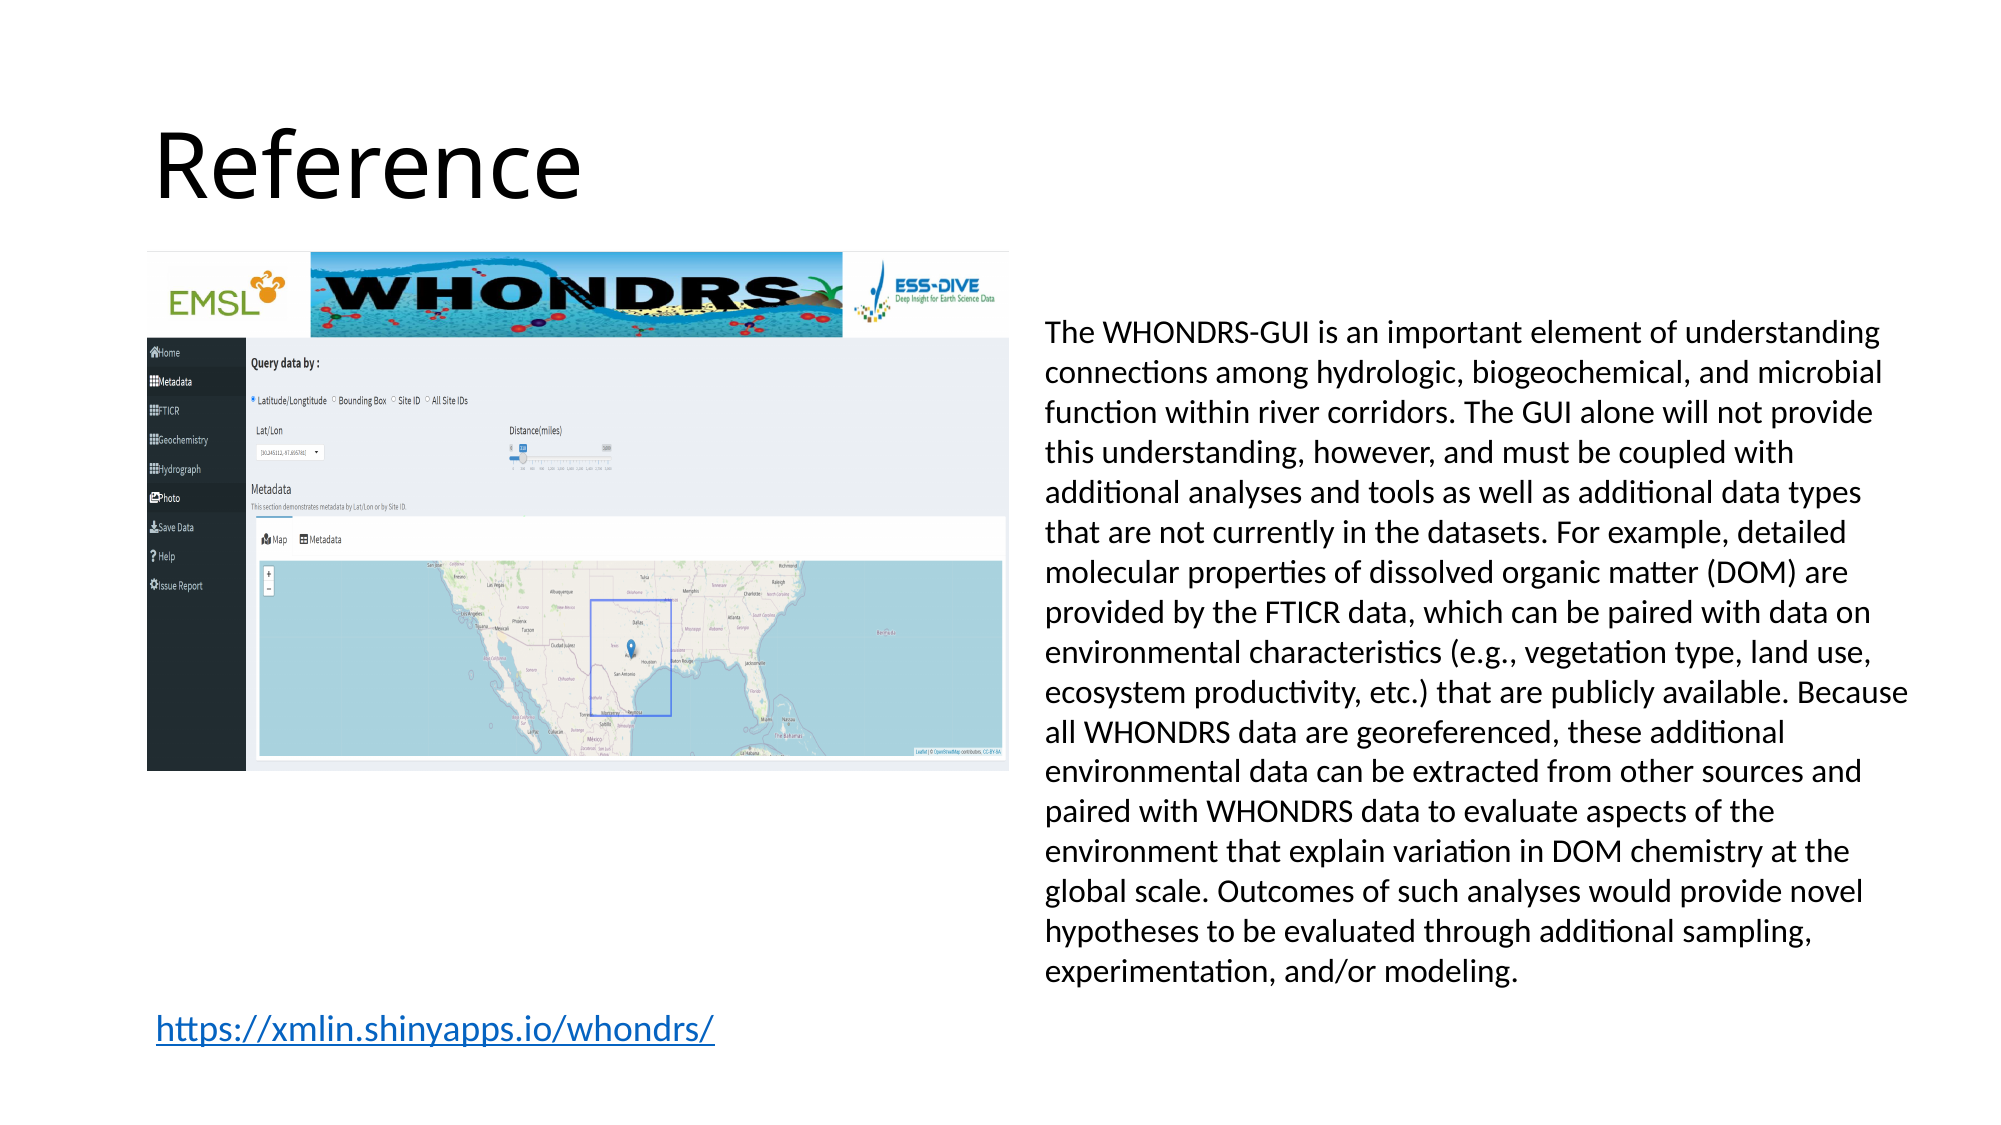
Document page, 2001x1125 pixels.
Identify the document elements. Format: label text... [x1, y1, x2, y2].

picture [147, 249, 1009, 771]
text_box The WHONDRS-GUI is an important element of understanding connections among hydrologic, biogeochemical, and microbial function within river corridors. The GUI alone will not provide this understanding, however, and must be coupled with additional analyses and tools as well as additional data types that are not currently in the datasets. For example, detailed molecular properties of dissolved organic matter (DOM) are provided by the FTICR data, which can be paired with data on environmental characteristics (e.g., vegetation type, land use, ecosystem productivity, etc.) that are publicly available. Because all WHONDRS data are georeferenced, these additional environmental data can be extracted from other sources and paired with WHONDRS data to evaluate aspects of the environment that explain variation in DOM chemistry at the global scale. Outcomes of such analyses would provide novel hypotheses to be evaluated through additional sampling, experimentation, and/or modeling. [1030, 303, 1940, 997]
text_box https://xmlin.shinyapps.io/whondrs/ [140, 996, 730, 1102]
title Reference [137, 59, 1863, 278]
